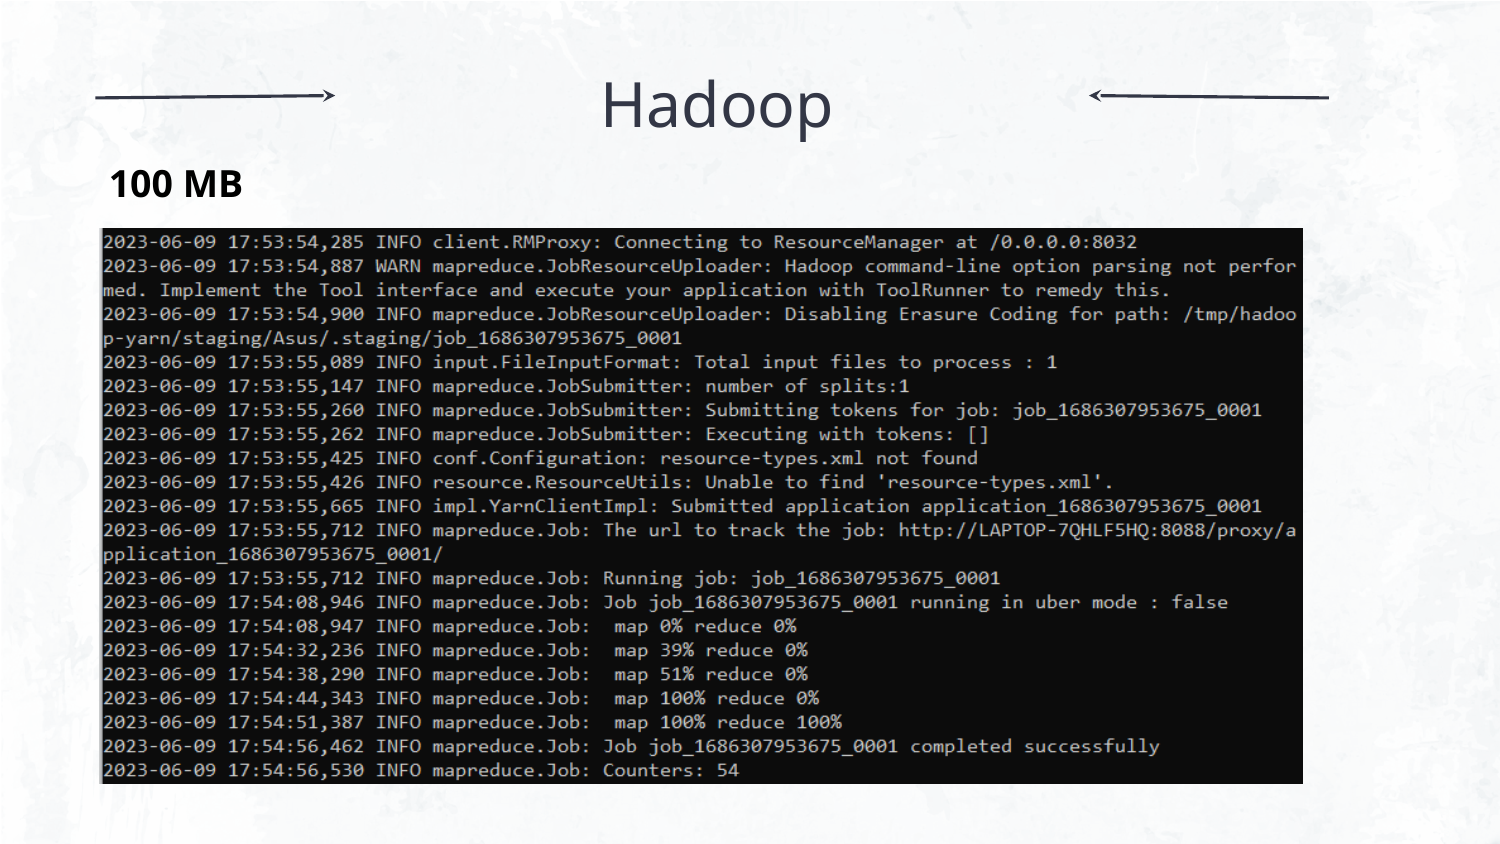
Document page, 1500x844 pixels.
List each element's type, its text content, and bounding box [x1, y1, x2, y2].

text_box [1088, 95, 1330, 99]
text_box 100 MB [56, 145, 297, 221]
title Hadoop [132, 38, 1303, 155]
picture [2, 2, 1500, 844]
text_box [95, 95, 336, 99]
